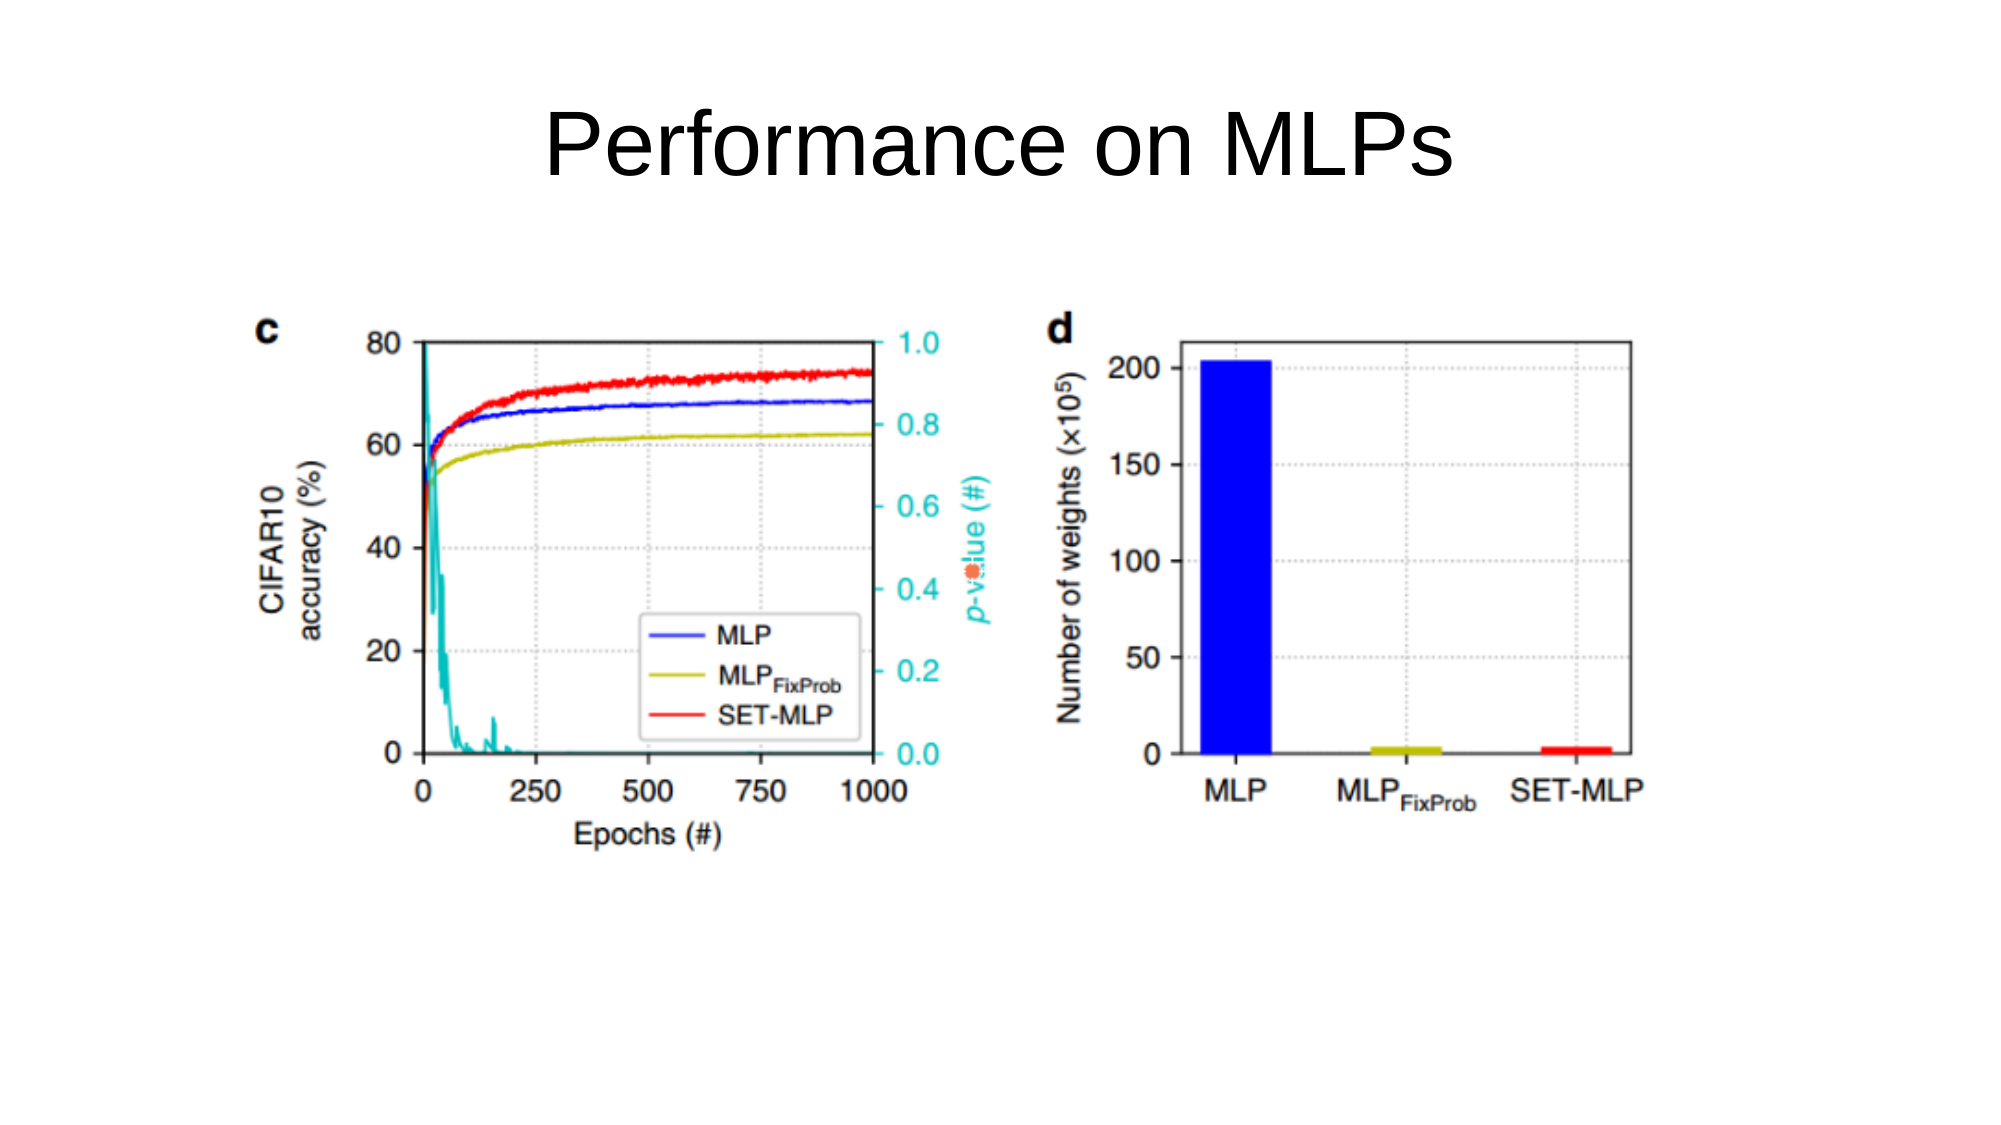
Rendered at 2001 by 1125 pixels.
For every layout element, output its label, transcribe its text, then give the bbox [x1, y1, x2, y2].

picture [194, 299, 1710, 865]
text_box Performance on MLPs [99, 44, 1900, 233]
